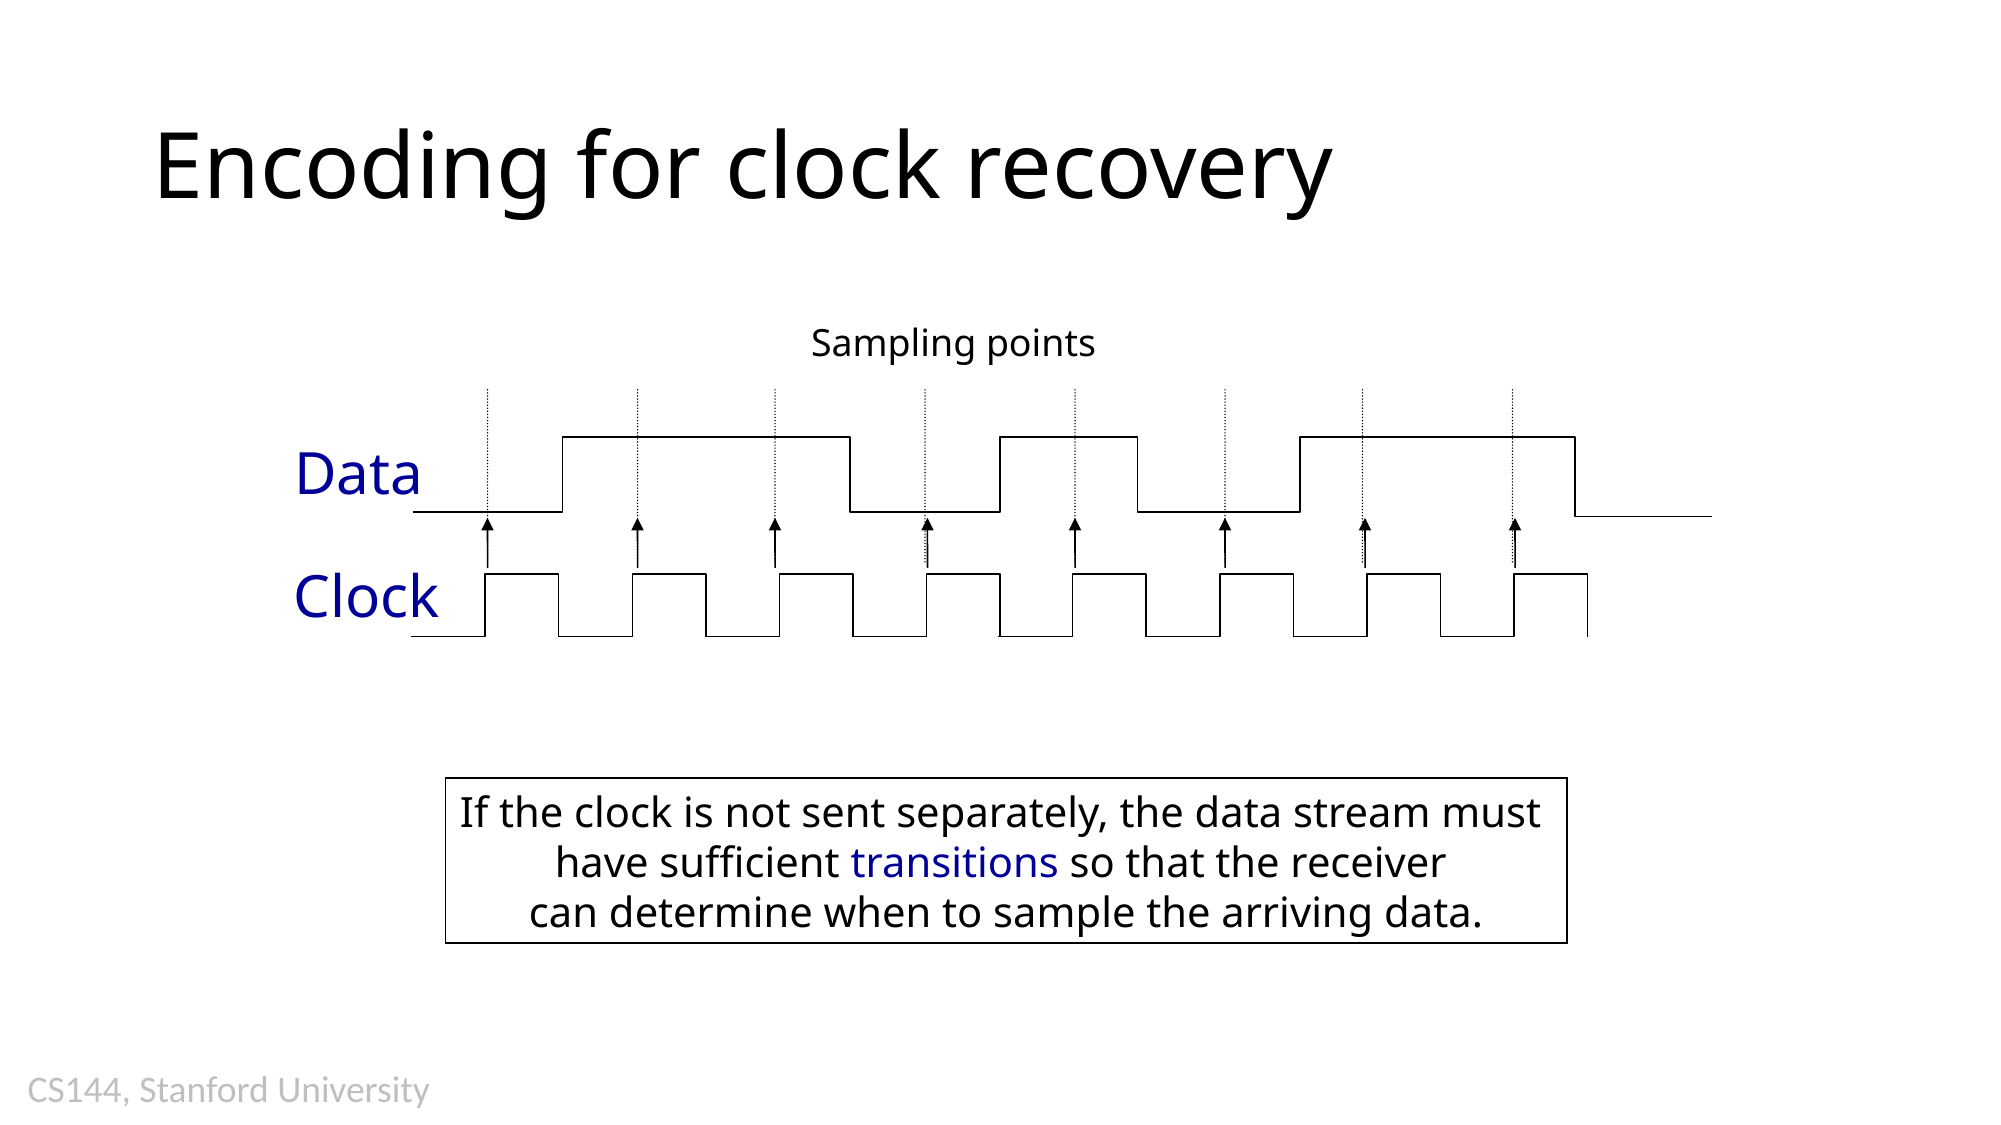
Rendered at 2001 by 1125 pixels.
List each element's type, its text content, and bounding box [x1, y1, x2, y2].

text_box Data [279, 428, 438, 514]
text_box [998, 574, 1588, 637]
text_box [438, 436, 1713, 517]
text_box [1358, 517, 1372, 568]
text_box If the clock is not sent separately, the data stream must have sufficient transitions so that the receiver can determine when to sample the arriving data. [445, 778, 1567, 943]
text_box Sampling points [796, 311, 1112, 372]
text_box [768, 517, 782, 568]
text_box [921, 517, 934, 568]
text_box [1508, 517, 1522, 568]
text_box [410, 574, 998, 637]
title Encoding for clock recovery [137, 59, 1863, 278]
text_box [1218, 517, 1232, 568]
text_box [1068, 517, 1082, 568]
text_box Clock [278, 551, 455, 637]
text_box [481, 517, 494, 568]
text_box [631, 517, 644, 568]
